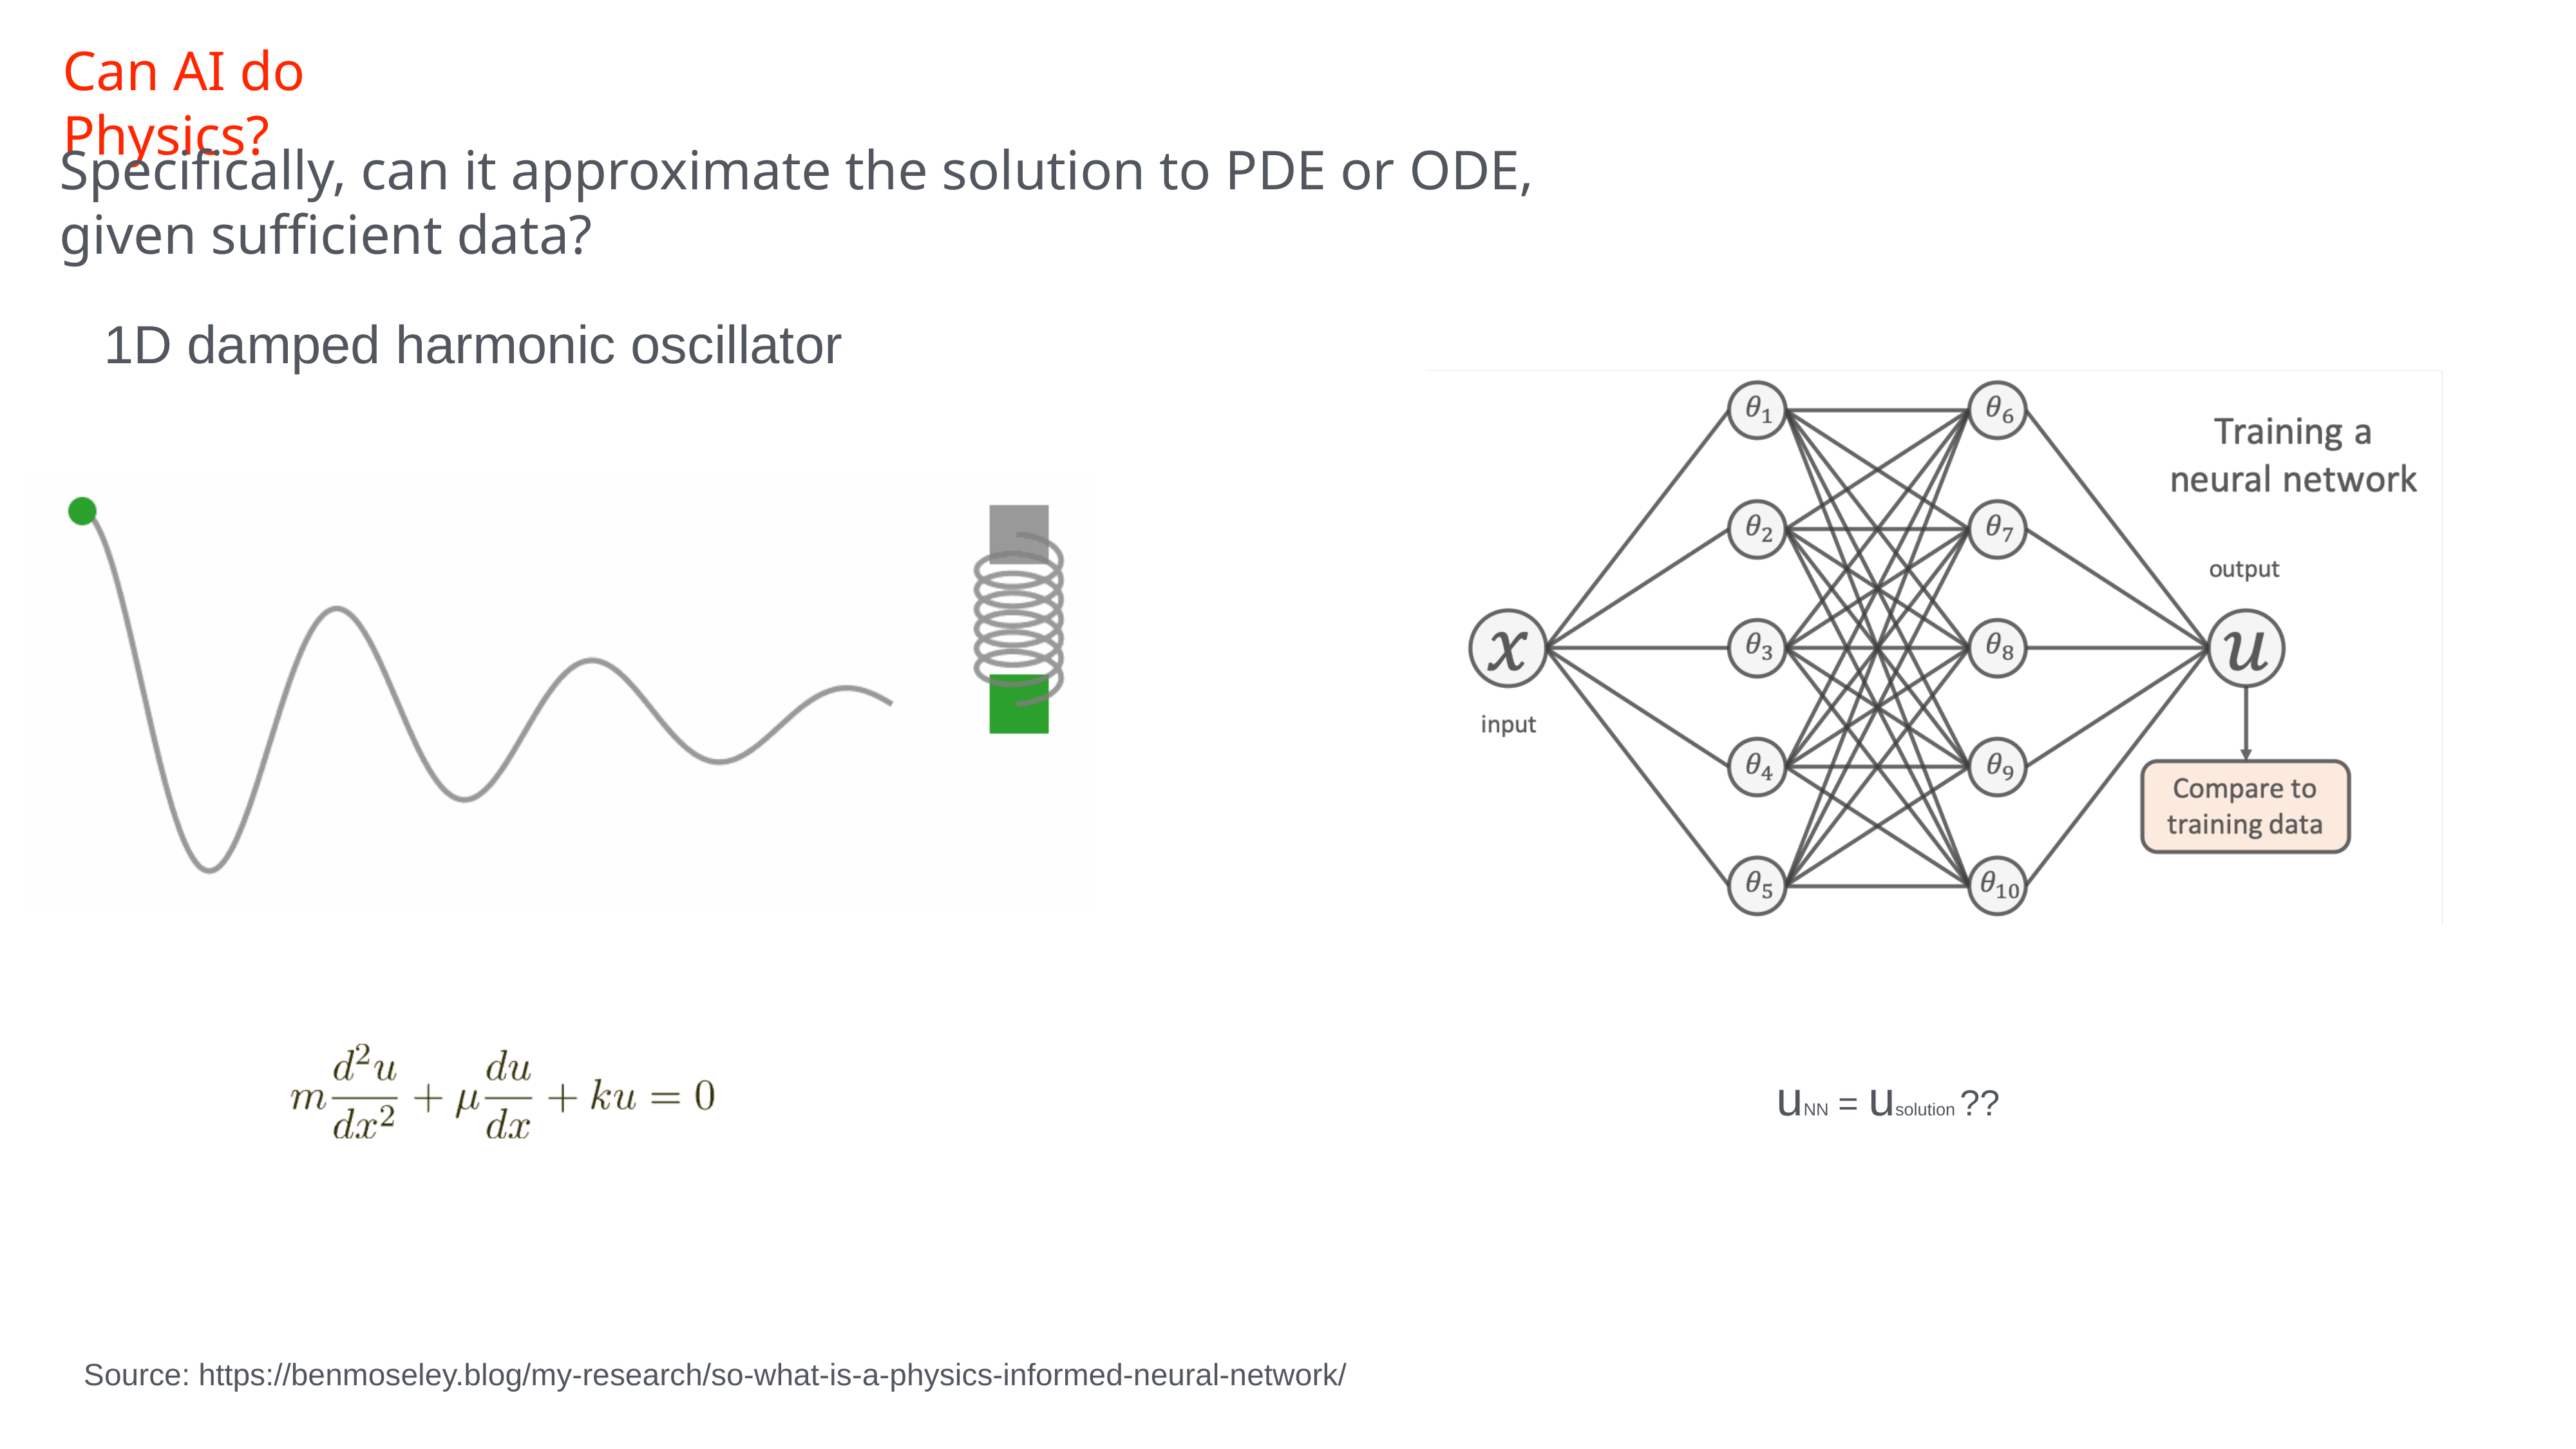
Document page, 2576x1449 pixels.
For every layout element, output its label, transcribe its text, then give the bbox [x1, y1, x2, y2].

text_box 1D damped harmonic oscillator [98, 305, 914, 380]
picture [28, 477, 1096, 910]
text_box Can AI do Physics? [57, 31, 412, 130]
picture [1426, 369, 2443, 926]
text_box Source: https://benmoseley.blog/my-research/so-what-is-a-physics-informed-neural-network/ [78, 1349, 1399, 1397]
text_box uNN = usolution ?? [1771, 1061, 2011, 1131]
text_box Specifically, can it approximate the solution to PDE or ODE, given sufficient data? [54, 130, 1566, 270]
picture [278, 1022, 735, 1177]
